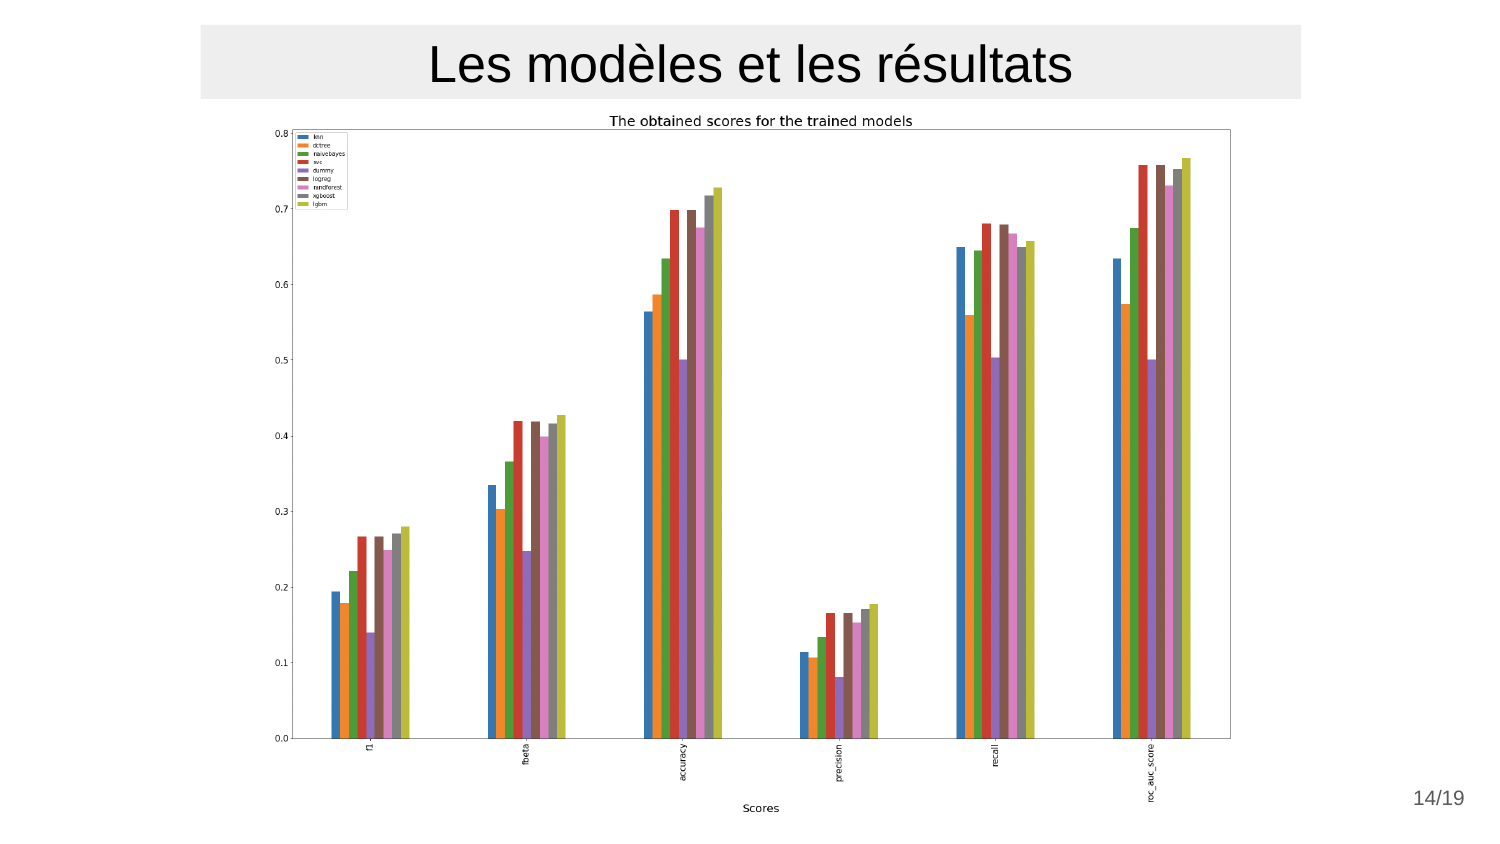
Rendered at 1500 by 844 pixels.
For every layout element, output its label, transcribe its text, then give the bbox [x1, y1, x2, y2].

text_box Les modèles et les résultats [200, 24, 1302, 99]
picture [262, 108, 1240, 813]
text_box ‹#›/19 [1389, 764, 1480, 830]
